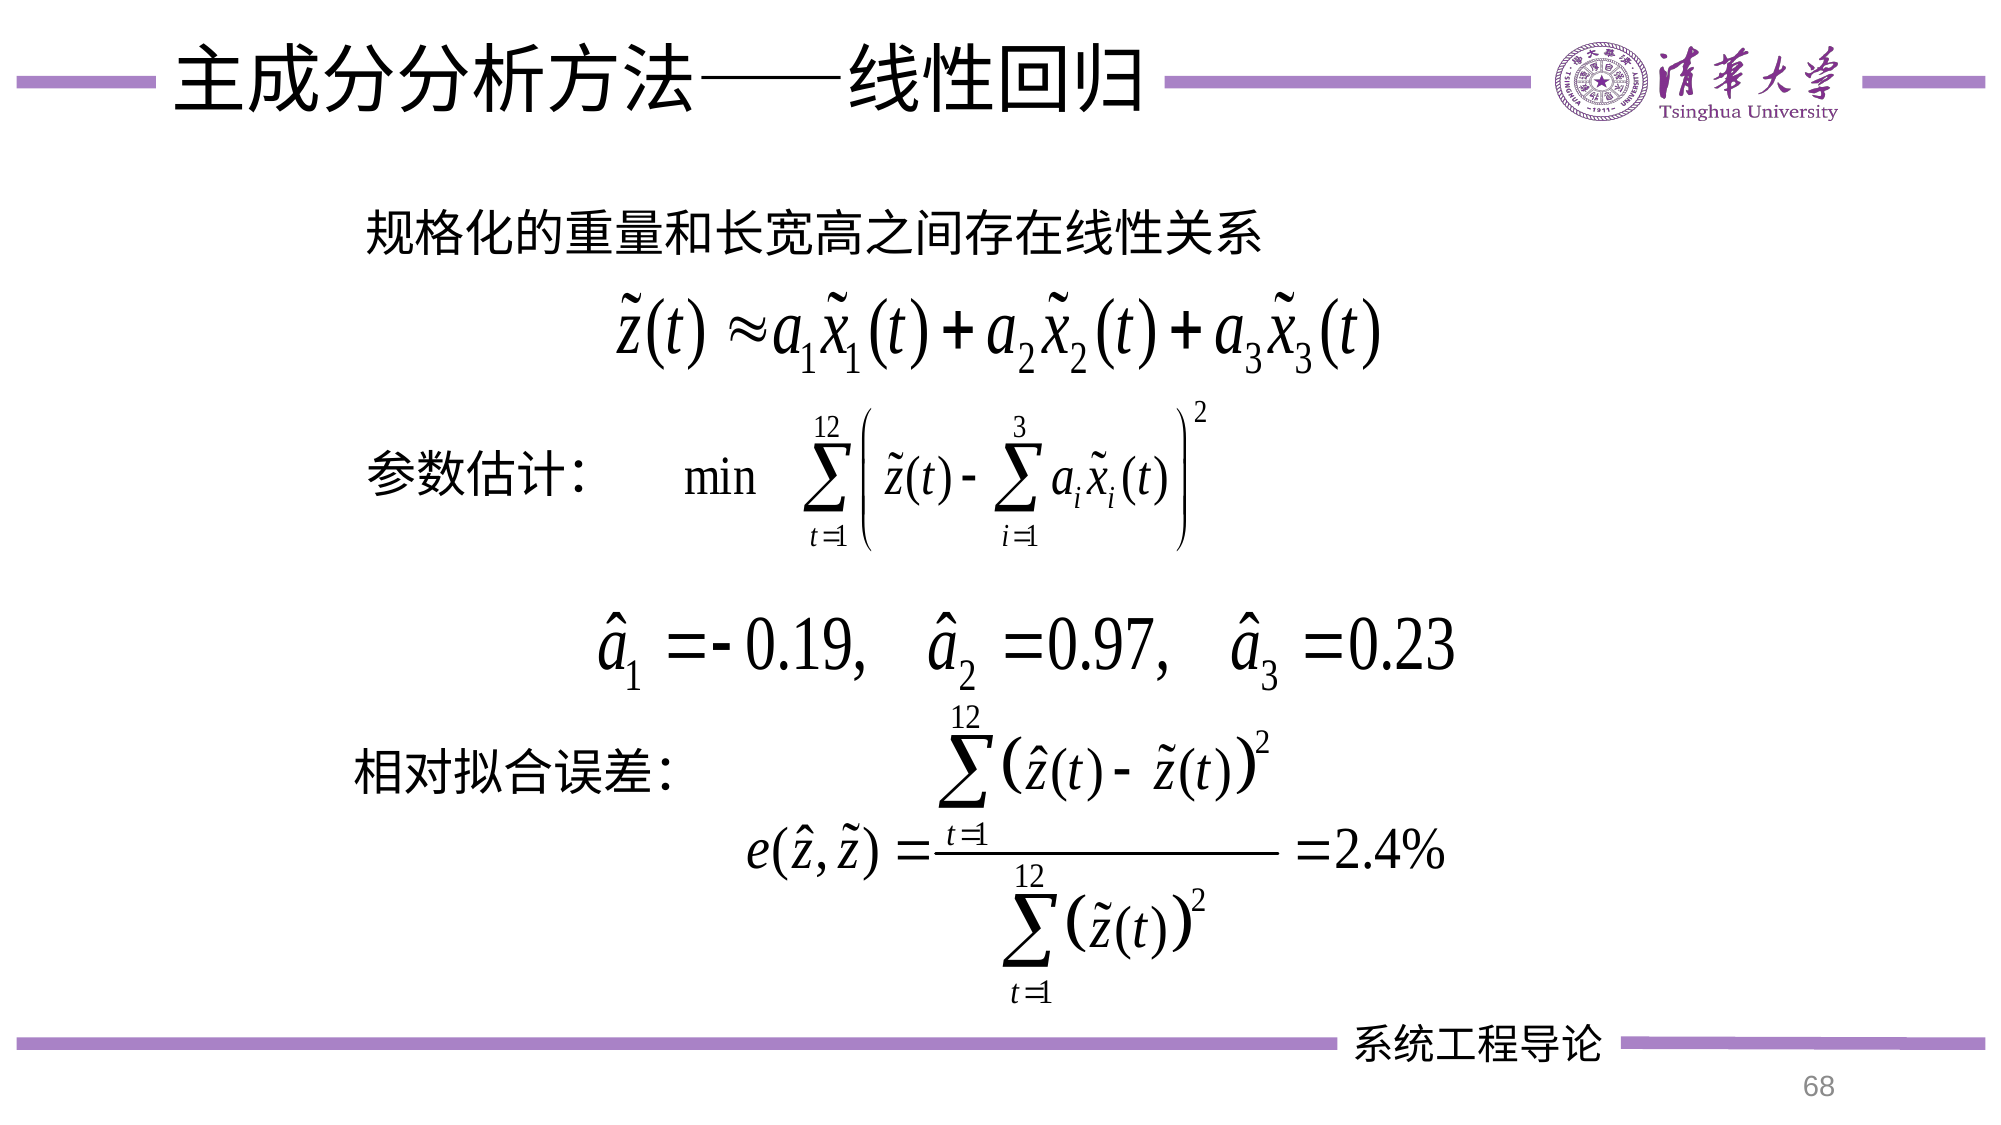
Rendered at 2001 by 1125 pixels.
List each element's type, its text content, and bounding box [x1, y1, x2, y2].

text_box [585, 592, 1467, 709]
title 主成分分析方法——线性回归 [155, 0, 1165, 191]
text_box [603, 273, 1397, 393]
slide_number 68 [1675, 1055, 1963, 1115]
picture [1659, 46, 1838, 121]
picture [1555, 42, 1648, 121]
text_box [675, 382, 1220, 567]
text_box 相对拟合误差： [338, 733, 739, 808]
text_box 参数估计： [351, 435, 632, 511]
text_box 规格化的重量和长宽高之间存在线性关系 [350, 193, 1552, 269]
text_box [739, 689, 1458, 1018]
